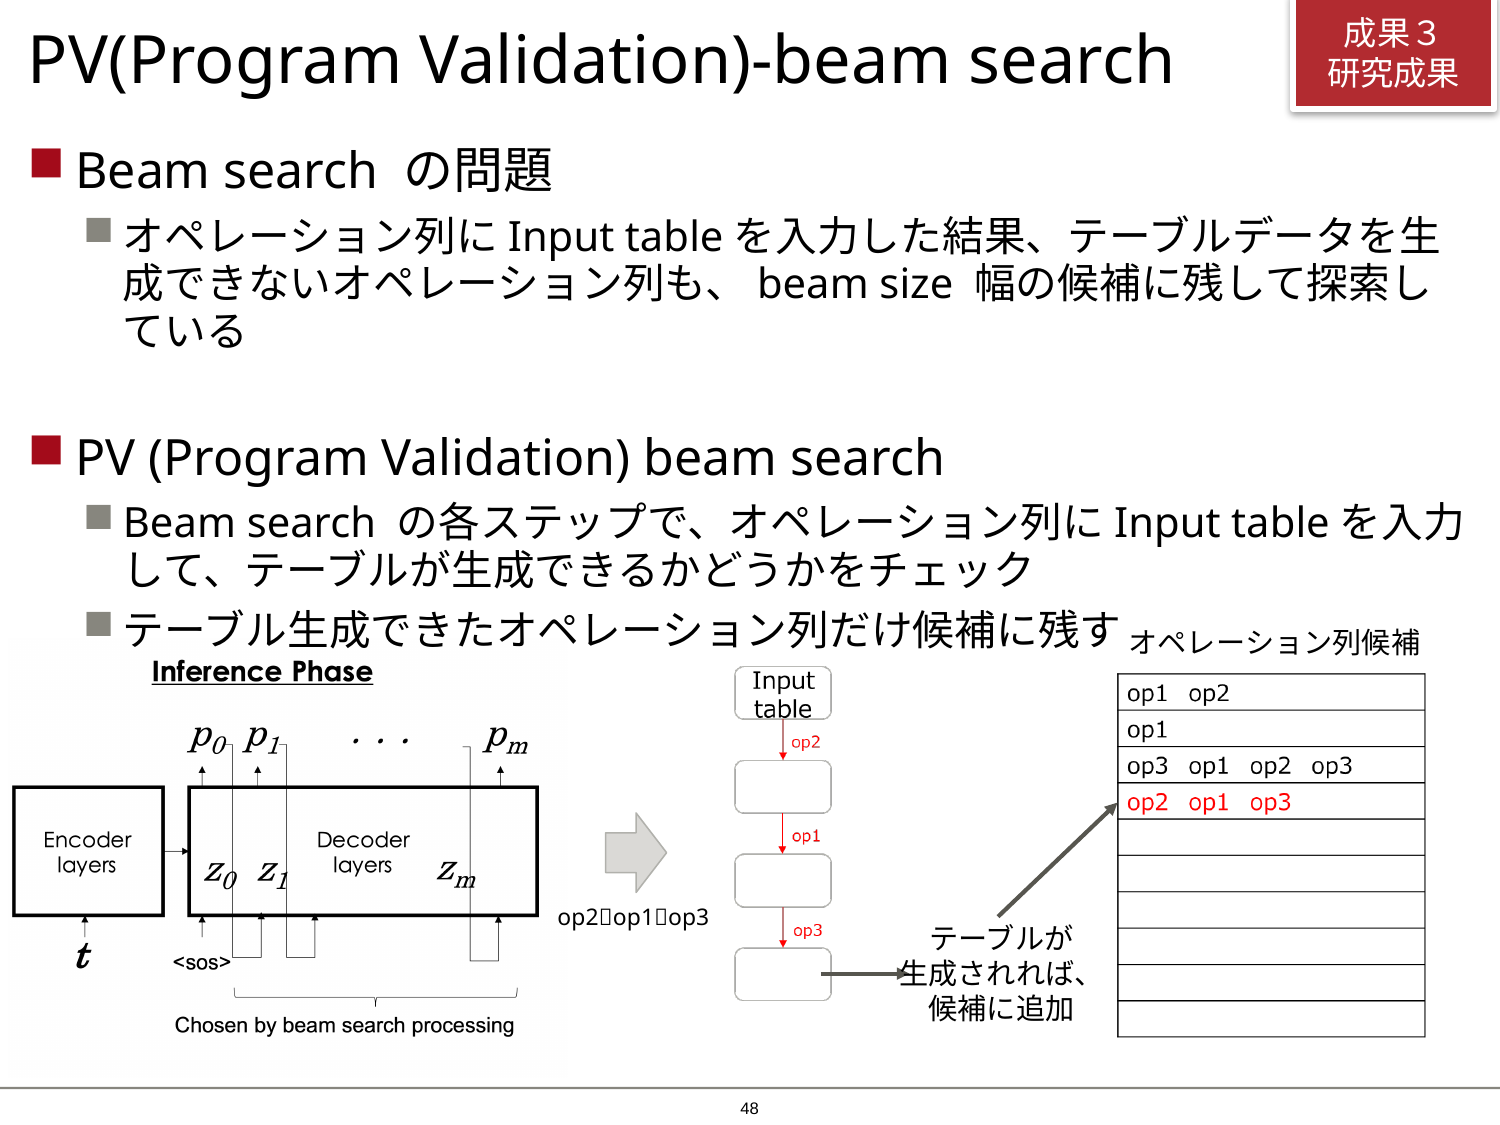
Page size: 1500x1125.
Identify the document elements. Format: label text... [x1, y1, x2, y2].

text_box オペレーション列候補 [1113, 616, 1436, 667]
picture [734, 656, 832, 1001]
text_box 成果３ 研究成果 [1290, 0, 1497, 112]
title PV(Program Validation)-beam search [27, 0, 1286, 114]
list Beam search の問題 オペレーション列にInput tableを入力した結果、テーブルデータを生成できないオペレーション列も、beam size 幅の候補に残して探索している PV (Program Validation) beam search Beam search の各ステップで、オペレーション列にInput tableを入力して、テーブルが生成できるかどうかをチェック テーブル生成できたオペレーション列だけ候補に残す [27, 142, 1469, 657]
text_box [997, 802, 1118, 917]
text_box op2op1op3 [574, 895, 725, 938]
picture [7, 638, 568, 1078]
text_box テーブルが 生成されれば、 候補に追加 [884, 913, 1112, 1033]
slide_number 47 [705, 1091, 794, 1125]
picture [1117, 670, 1426, 1039]
text_box [605, 812, 667, 893]
